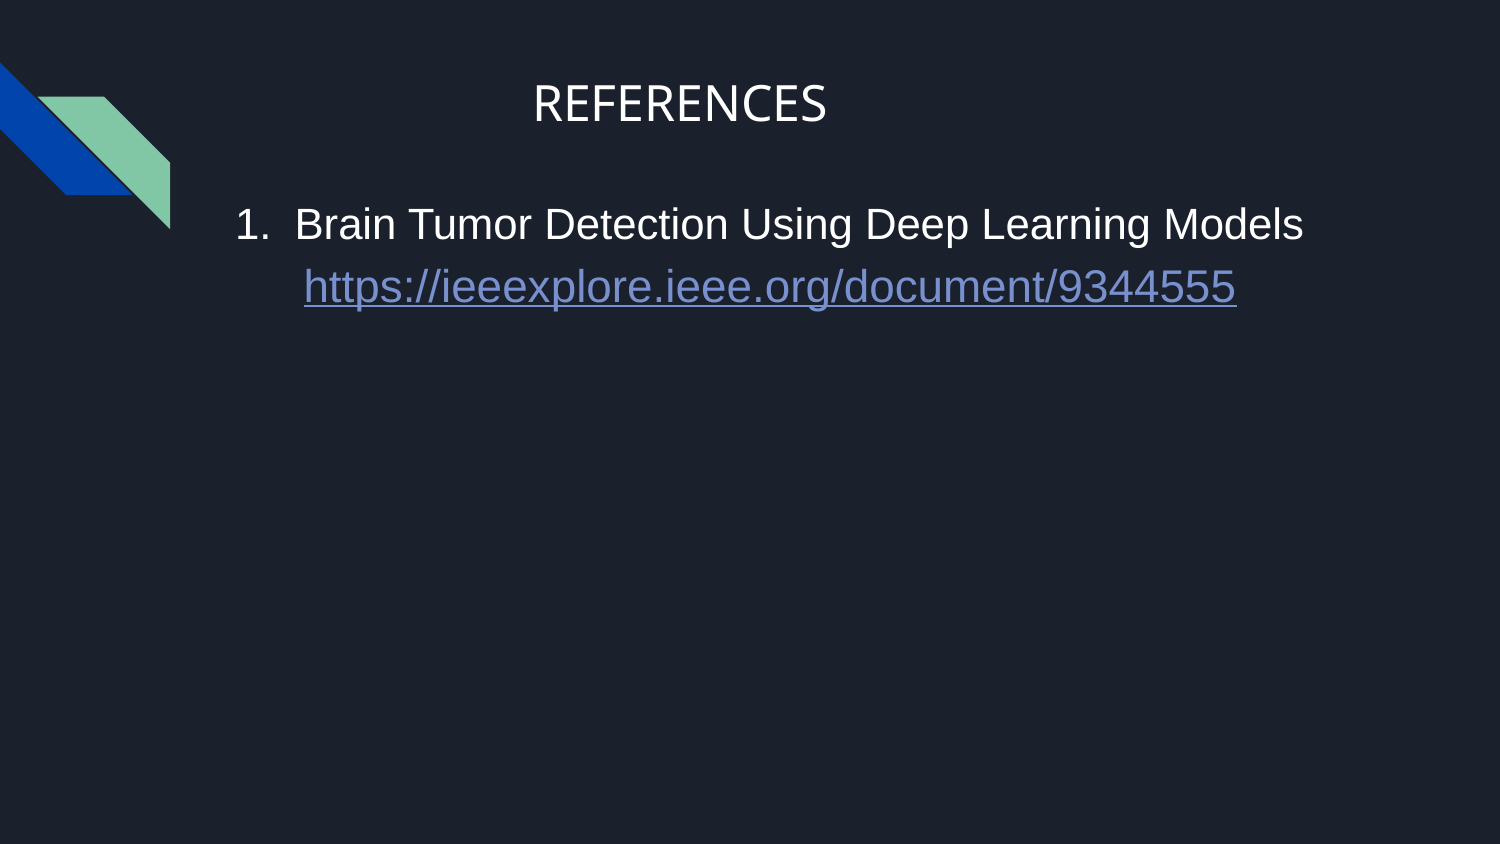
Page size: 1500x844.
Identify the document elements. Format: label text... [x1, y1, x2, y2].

list Brain Tumor Detection Using Deep Learning Models https://ieeexplore.ieee.org/document/9344555 [204, 172, 1360, 651]
title REFERENCES [517, 56, 983, 172]
